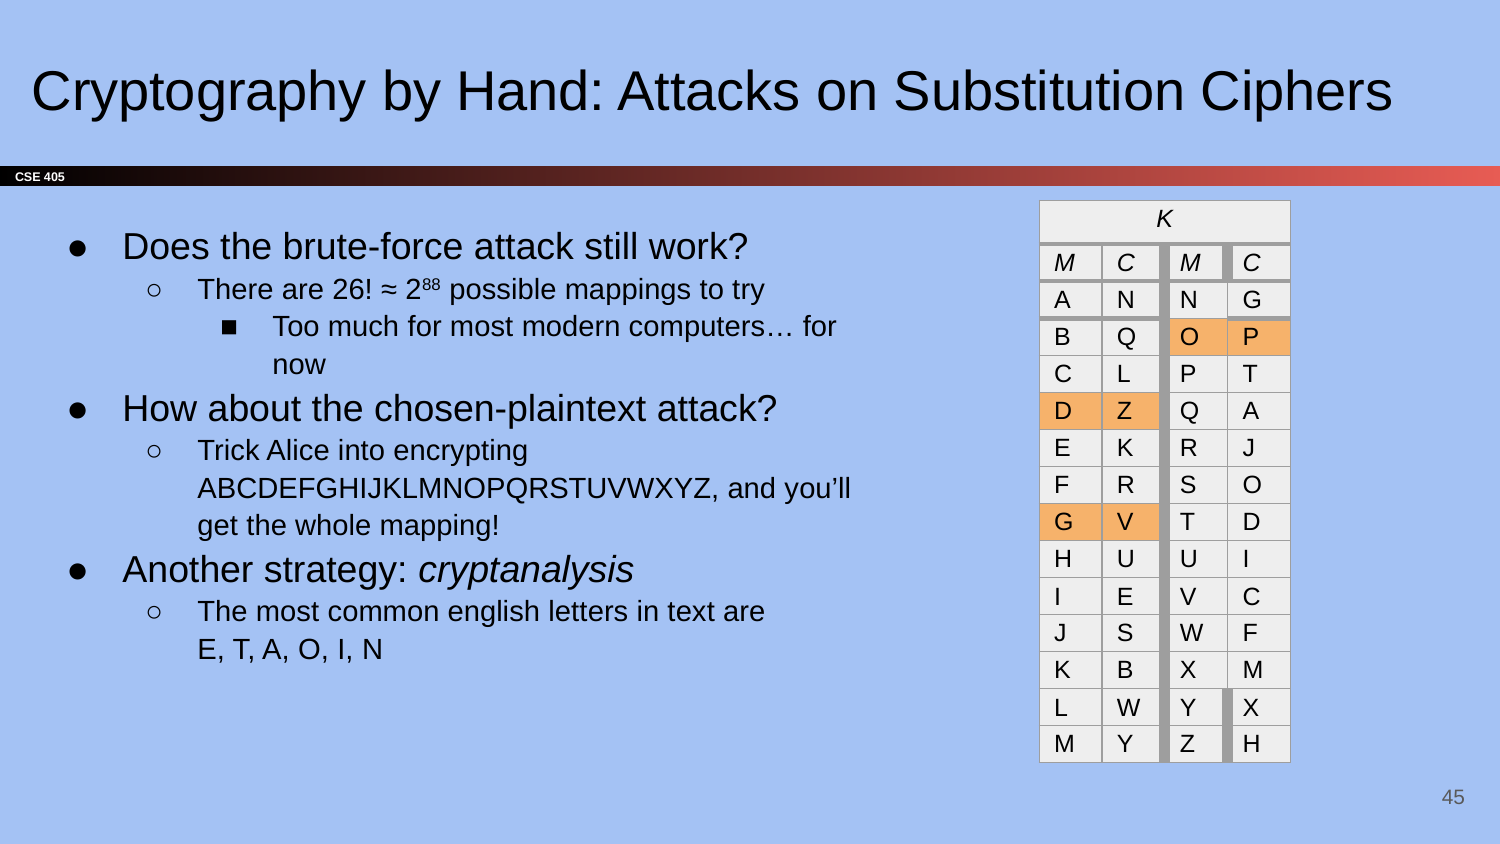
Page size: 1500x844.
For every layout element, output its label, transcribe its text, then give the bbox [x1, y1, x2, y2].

table_cell E [1103, 578, 1159, 614]
table_cell F [1040, 467, 1101, 503]
table_cell G [1040, 504, 1101, 540]
table_cell B [1103, 652, 1159, 688]
table_cell S [1170, 467, 1227, 503]
table_cell P [1228, 321, 1290, 355]
table_header K [1040, 201, 1290, 242]
table_cell L [1040, 689, 1101, 725]
table_cell I [1040, 578, 1101, 614]
table_cell C [1228, 578, 1290, 614]
table_cell P [1170, 356, 1227, 392]
table_cell J [1040, 615, 1101, 651]
table_cell M [1040, 726, 1101, 762]
table_cell Q [1170, 393, 1227, 429]
table_cell W [1103, 689, 1159, 725]
table_cell U [1103, 541, 1159, 577]
table_cell A [1228, 393, 1290, 429]
title Cryptography by Hand: Attacks on Substitution Ciphers [16, 44, 1415, 139]
table_cell J [1228, 430, 1290, 466]
table_cell C [1103, 246, 1159, 279]
table_cell B [1040, 321, 1101, 355]
table_cell D [1040, 393, 1101, 429]
table_cell N [1103, 283, 1159, 316]
table_cell M [1228, 652, 1290, 688]
table_cell M [1170, 246, 1222, 279]
table_cell S [1103, 615, 1159, 651]
table_cell O [1228, 467, 1290, 503]
table_cell A [1040, 283, 1101, 316]
table_cell V [1103, 504, 1159, 540]
table_cell D [1228, 504, 1290, 540]
table_cell H [1040, 541, 1101, 577]
table_cell I [1228, 541, 1290, 577]
table_cell U [1170, 541, 1227, 577]
table_cell R [1103, 467, 1159, 503]
table_cell E [1040, 430, 1101, 466]
table_cell K [1040, 652, 1101, 688]
table_cell X [1233, 689, 1290, 725]
table_cell V [1170, 578, 1227, 614]
table_cell Q [1103, 321, 1159, 355]
table_cell R [1170, 430, 1227, 466]
slide_number ‹#› [1389, 764, 1480, 830]
table_cell Z [1170, 726, 1222, 762]
table_cell C [1233, 246, 1290, 279]
table_cell F [1228, 615, 1290, 651]
list Does the brute-force attack still work? There are 26! ≈ 288 possible mappings to try Too much for most modern computers… for now How about the chosen-plaintext attack? Trick Alice into encrypting ABCDEFGHIJKLMNOPQRSTUVWXYZ, and you’ll get the whole mapping! Another strategy: cryptanalysis The most common english letters in text are E, T, A, O, I, N [32, 204, 877, 823]
table_cell Y [1170, 689, 1222, 725]
table_cell W [1170, 615, 1227, 651]
table_cell O [1170, 319, 1227, 355]
table_cell H [1233, 726, 1290, 762]
table_cell C [1040, 356, 1101, 392]
table_cell T [1170, 504, 1227, 540]
table_cell M [1040, 246, 1101, 279]
table_cell N [1170, 283, 1227, 318]
table_cell K [1103, 430, 1159, 466]
table_cell Z [1103, 393, 1159, 429]
table_cell Y [1103, 726, 1159, 762]
table_cell T [1228, 356, 1290, 392]
table_cell X [1170, 652, 1227, 688]
table_cell L [1103, 356, 1159, 392]
table_cell G [1228, 283, 1290, 316]
